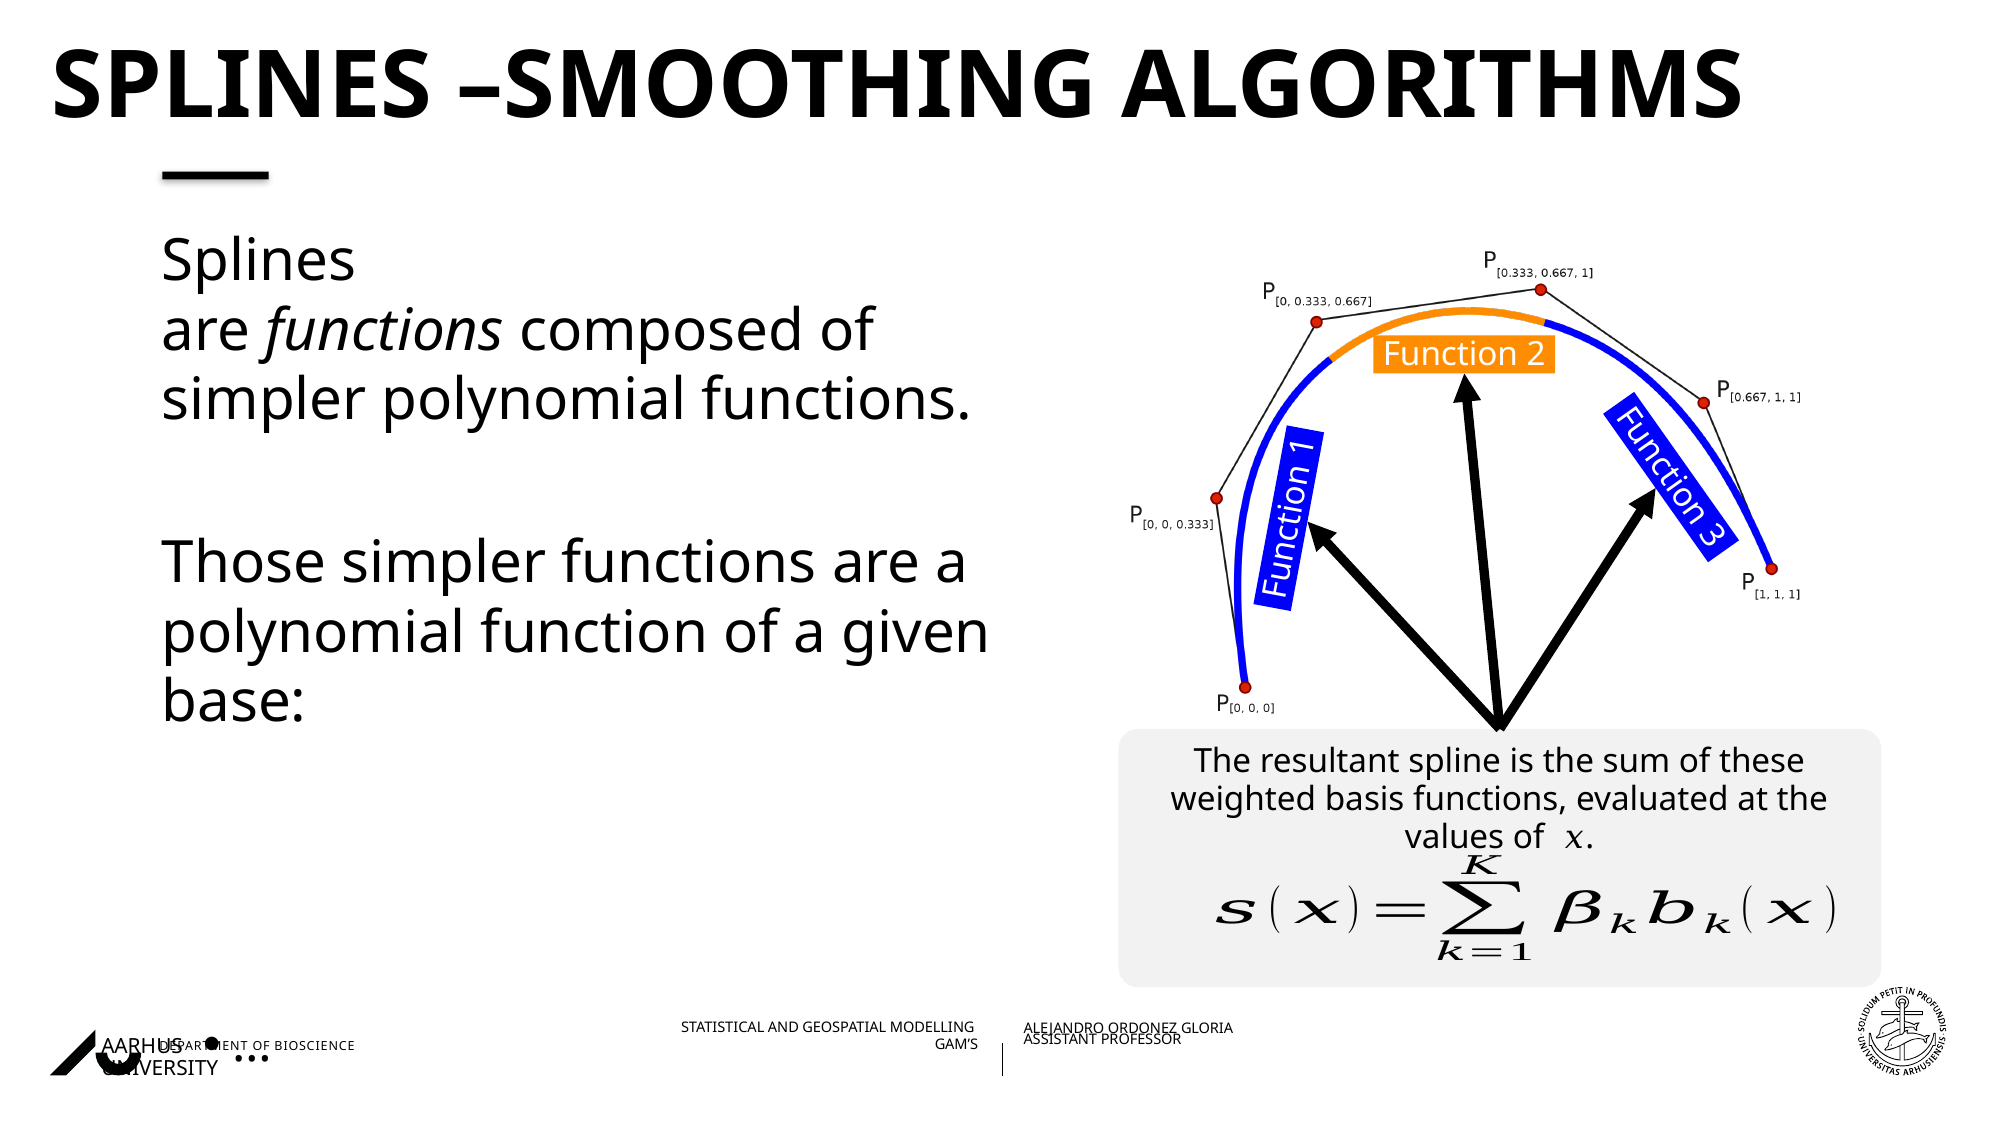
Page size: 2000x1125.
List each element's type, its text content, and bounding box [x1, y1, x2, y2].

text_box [1499, 488, 1656, 730]
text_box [1464, 373, 1501, 730]
title Splines –Smoothing algorithms [51, 37, 1948, 162]
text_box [1307, 521, 1458, 730]
picture [1112, 246, 1814, 726]
text_box The resultant spline is the sum of these weighted basis functions, evaluated at the values of 𝑥. [1118, 728, 1882, 988]
